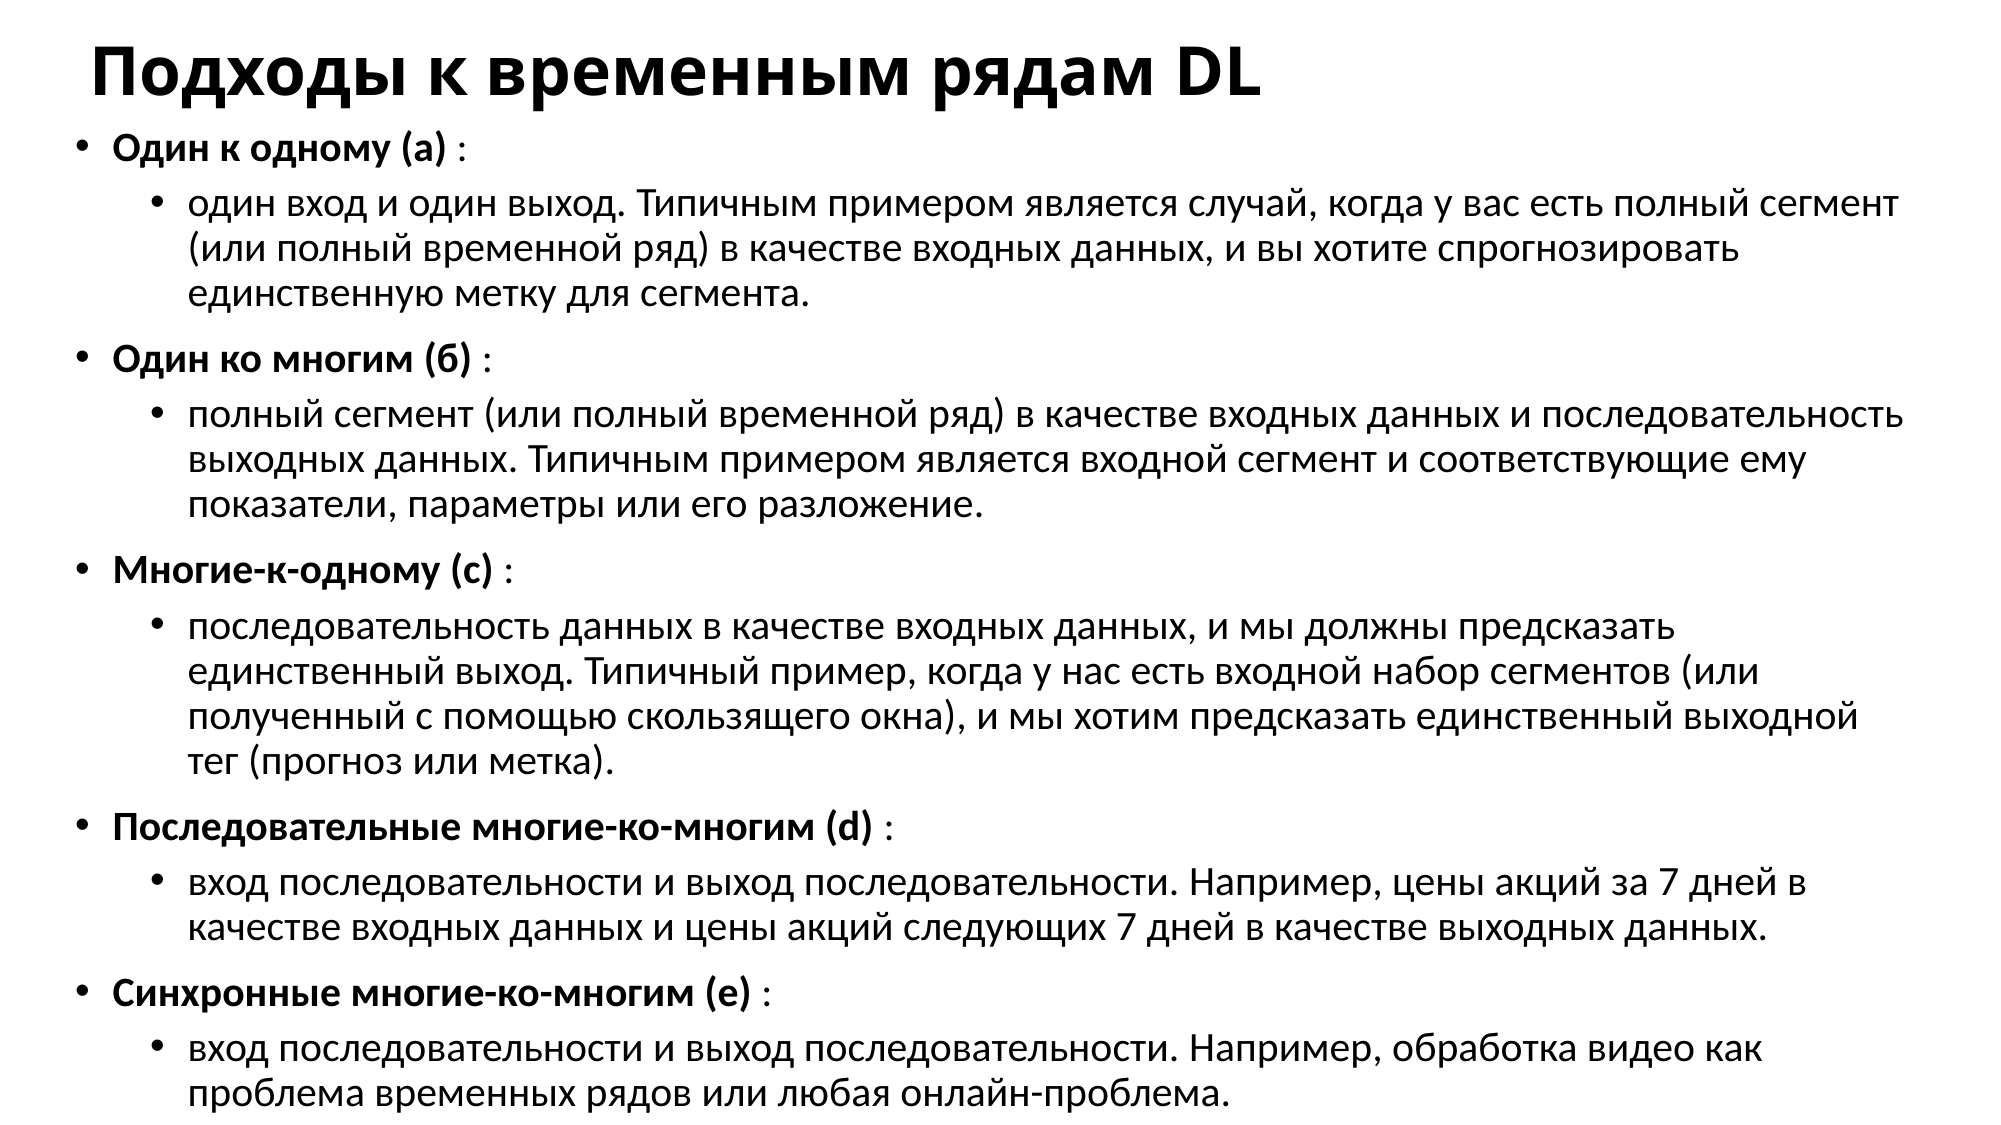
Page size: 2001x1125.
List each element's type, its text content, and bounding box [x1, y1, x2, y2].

list Один к одному (а) : один вход и один выход. Типичным примером является случай, когда у вас есть полный сегмент (или полный временной ряд) в качестве входных данных, и вы хотите спрогнозировать единственную метку для сегмента. Один ко многим (б) : полный сегмент (или полный временной ряд) в качестве входных данных и последовательность выходных данных. Типичным примером является входной сегмент и соответствующие ему показатели, параметры или его разложение. Многие-к-одному (c) : последовательность данных в качестве входных данных, и мы должны предсказать единственный выход. Типичный пример, когда у нас есть входной набор сегментов (или полученный с помощью скользящего окна), и мы хотим предсказать единственный выходной тег (прогноз или метка). Последовательные многие-ко-многим (d) : вход последовательности и выход последовательности. Например, цены акций за 7 дней в качестве входных данных и цены акций следующих 7 дней в качестве выходных данных. Синхронные многие-ко-многим (e) : вход последовательности и выход последовательности. Например, обработка видео как проблема временных рядов или любая онлайн-проблема. [60, 117, 1927, 1125]
title Подходы к временным рядам DL [74, 29, 1860, 117]
